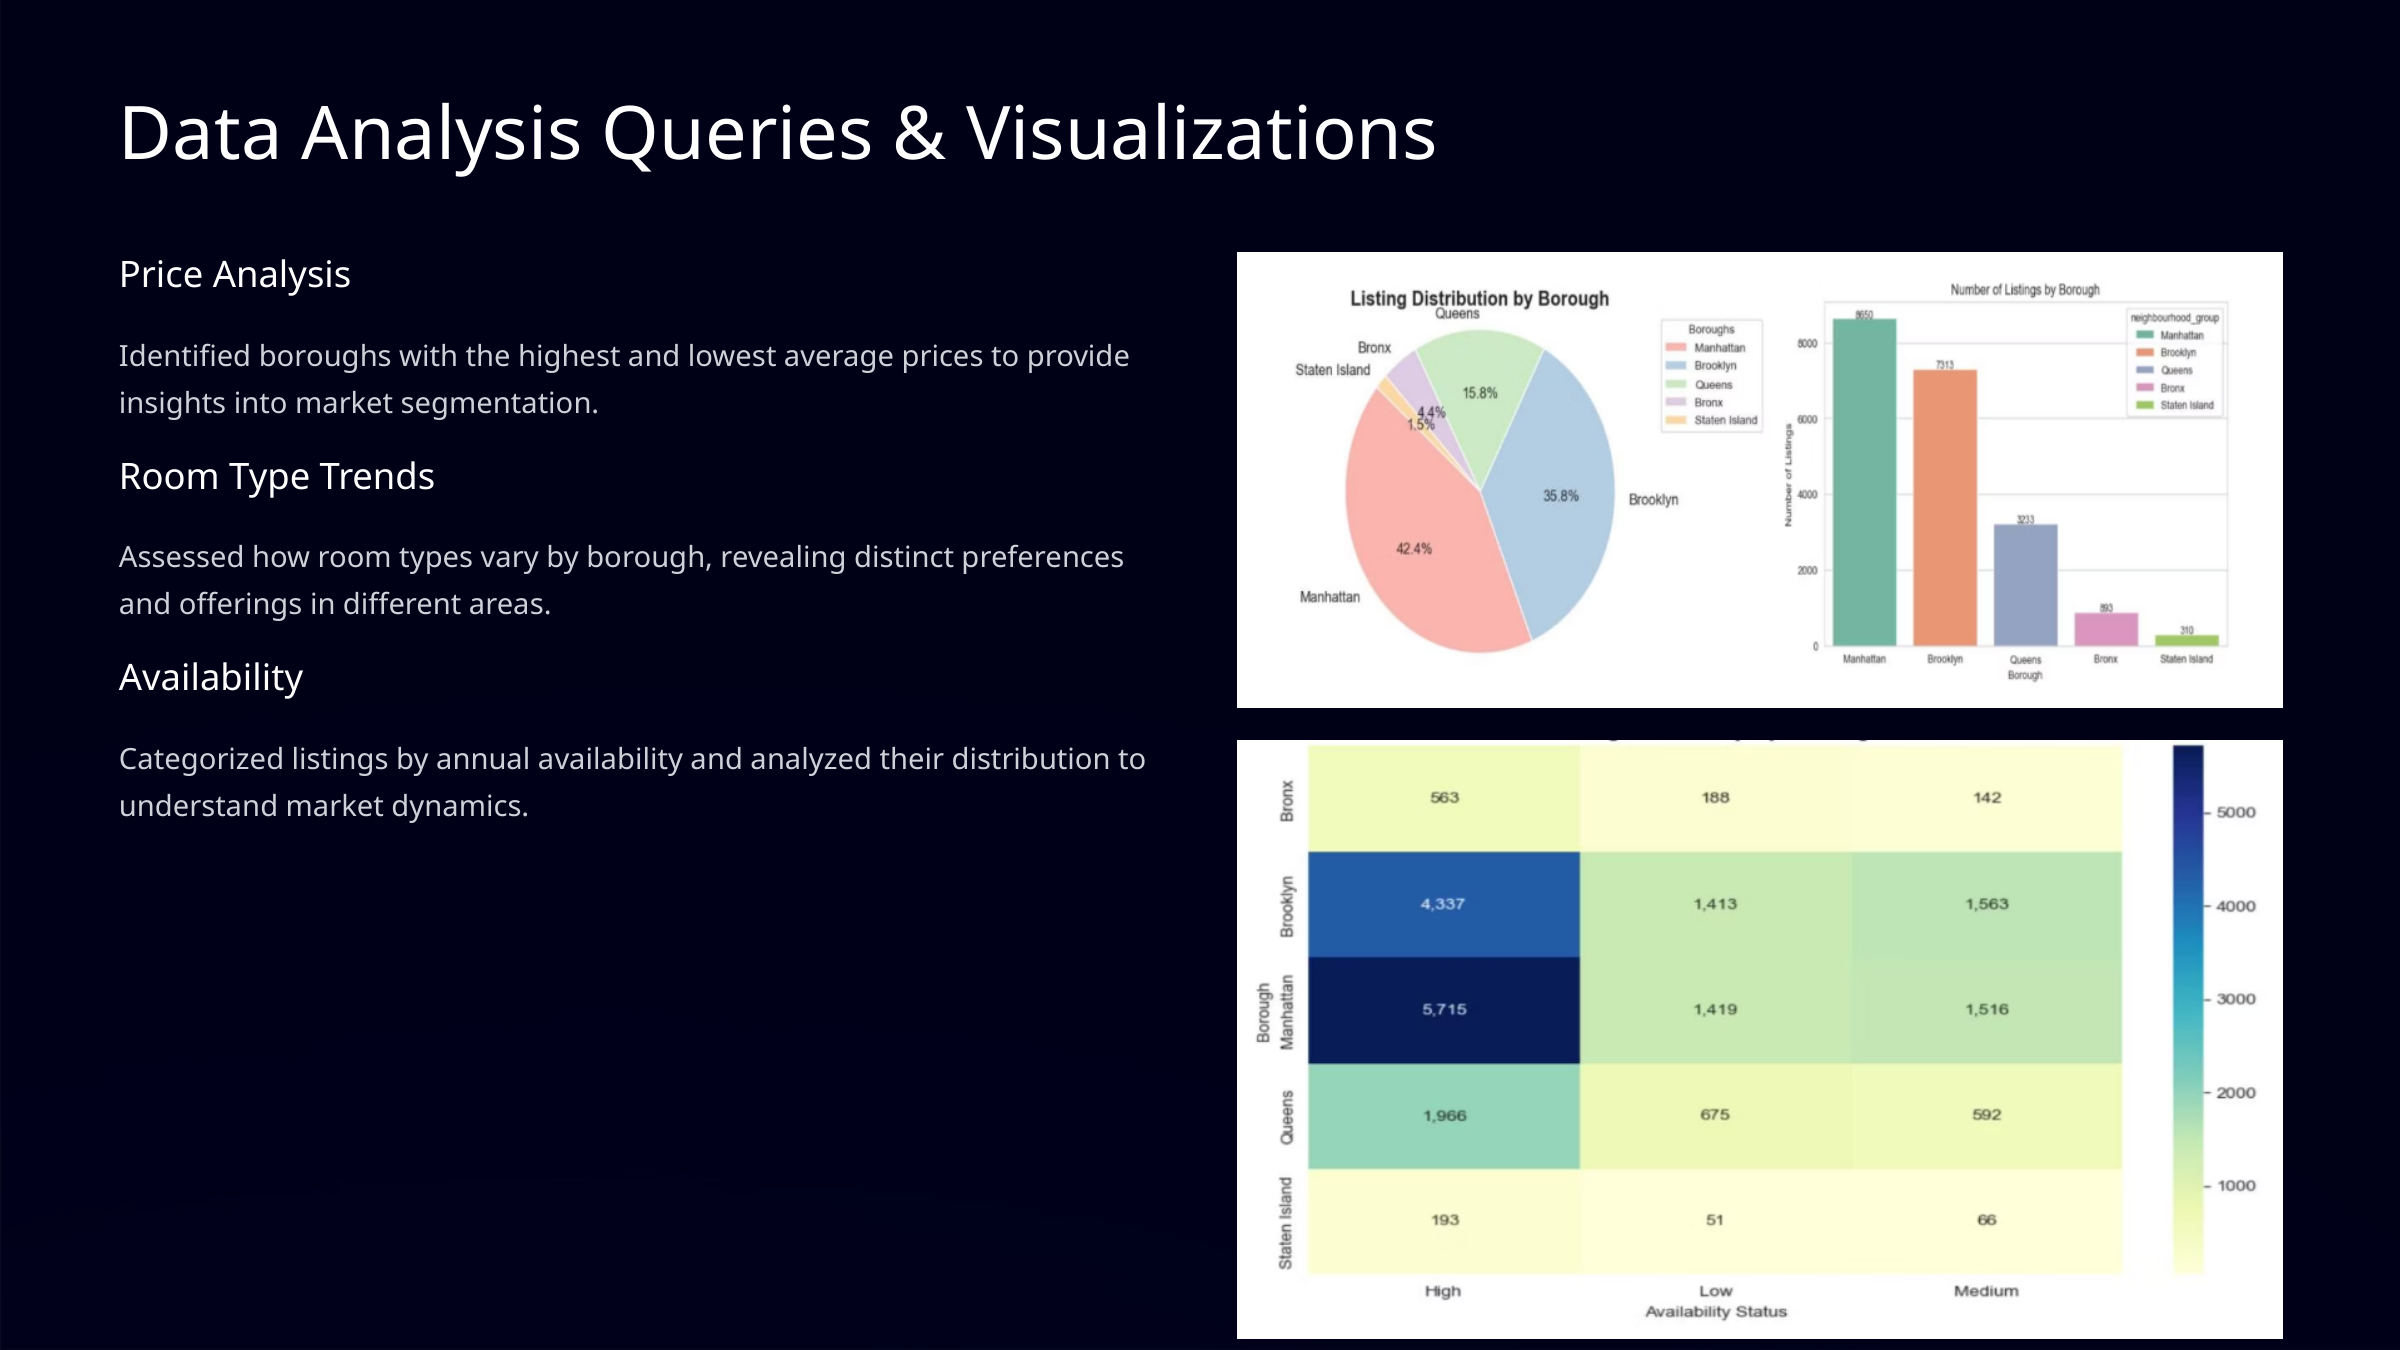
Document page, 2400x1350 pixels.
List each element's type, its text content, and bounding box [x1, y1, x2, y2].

text_box Categorized listings by annual availability and analyzed their distribution to understand market dynamics. [119, 728, 1164, 824]
text_box Room Type Trends [118, 450, 492, 498]
picture [1237, 740, 2283, 1339]
picture [1237, 252, 2283, 708]
text_box Price Analysis [118, 249, 492, 296]
text_box Assessed how room types vary by borough, revealing distinct preferences and offerings in different areas. [119, 526, 1164, 623]
text_box Availability [118, 651, 492, 699]
text_box Data Analysis Queries & Visualizations [119, 81, 1400, 175]
text_box Identified boroughs with the highest and lowest average prices to provide insights into market segmentation. [119, 325, 1164, 421]
